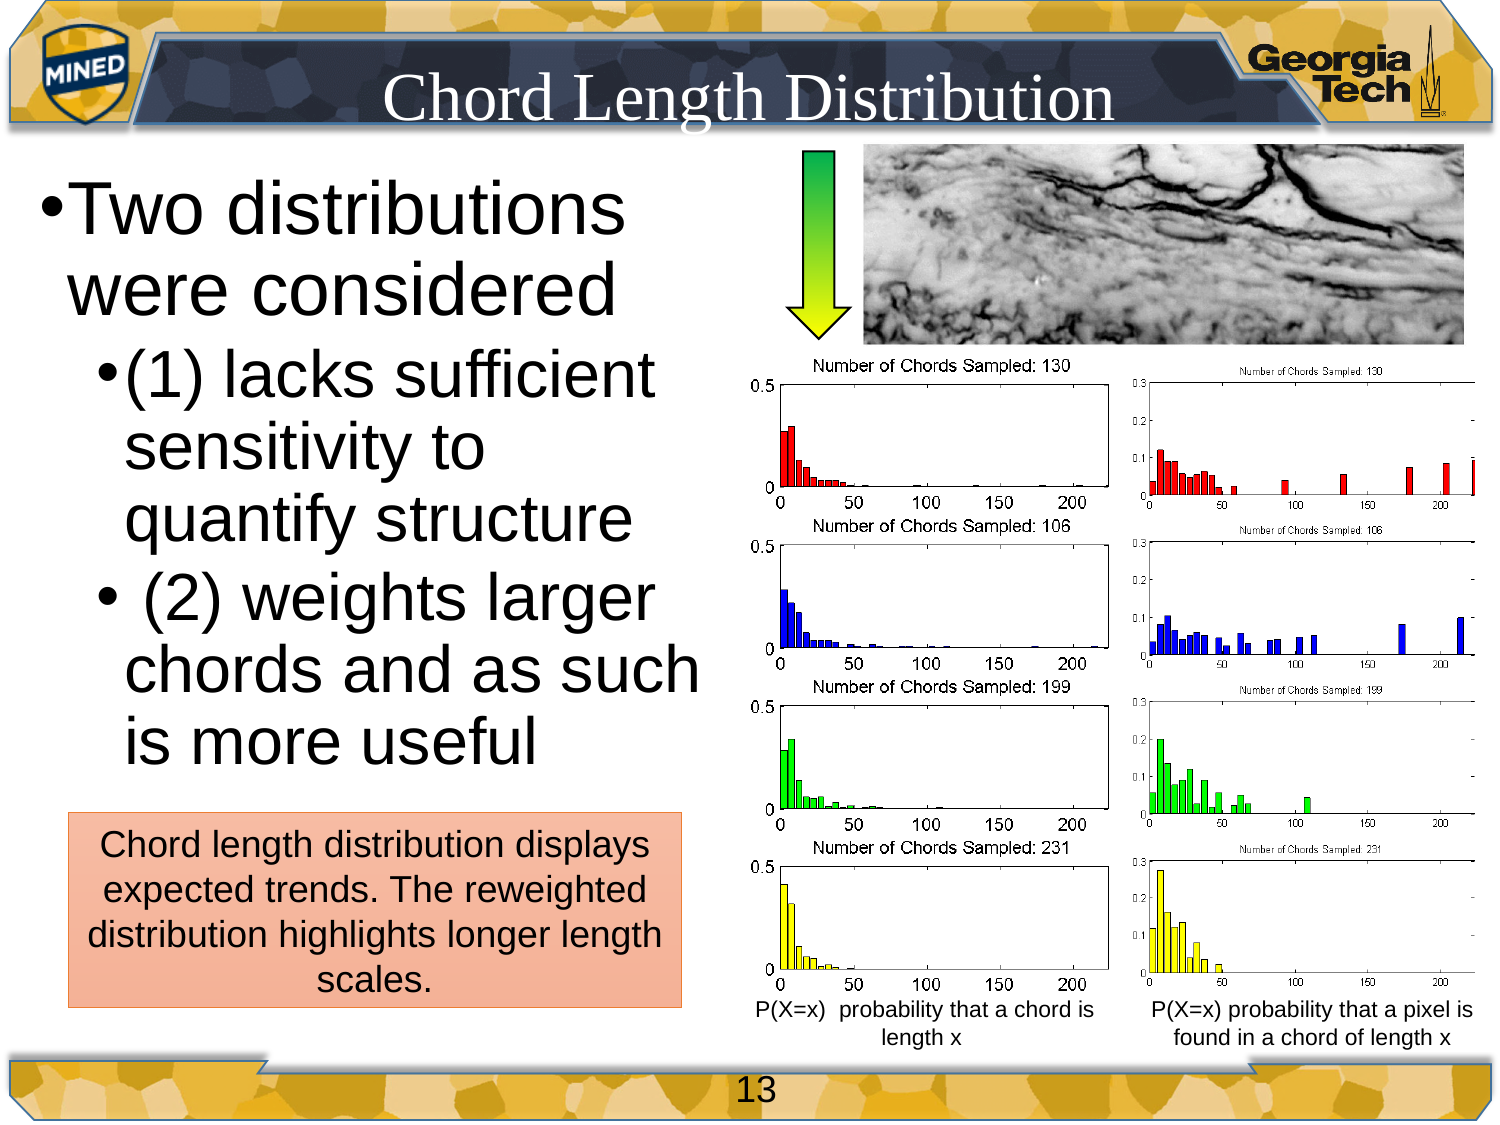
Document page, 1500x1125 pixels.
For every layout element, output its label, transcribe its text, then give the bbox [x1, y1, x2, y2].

text_box Chord length distribution displays expected trends. The reweighted distribution highlights longer length scales. [68, 812, 682, 1008]
picture [0, 0, 1500, 54]
picture [0, 130, 1500, 1125]
text_box P(X=x) probability that a chord is length x [725, 987, 1124, 1058]
title Chord Length Distribution [0, 54, 1500, 130]
list Two distributions were considered (1) lacks sufficient sensitivity to quantify structure (2) weights larger chords and as such is more useful [24, 162, 738, 1063]
text_box [785, 150, 853, 313]
text_box P(X=x) probability that a pixel is found in a chord of length x [1124, 987, 1500, 1058]
